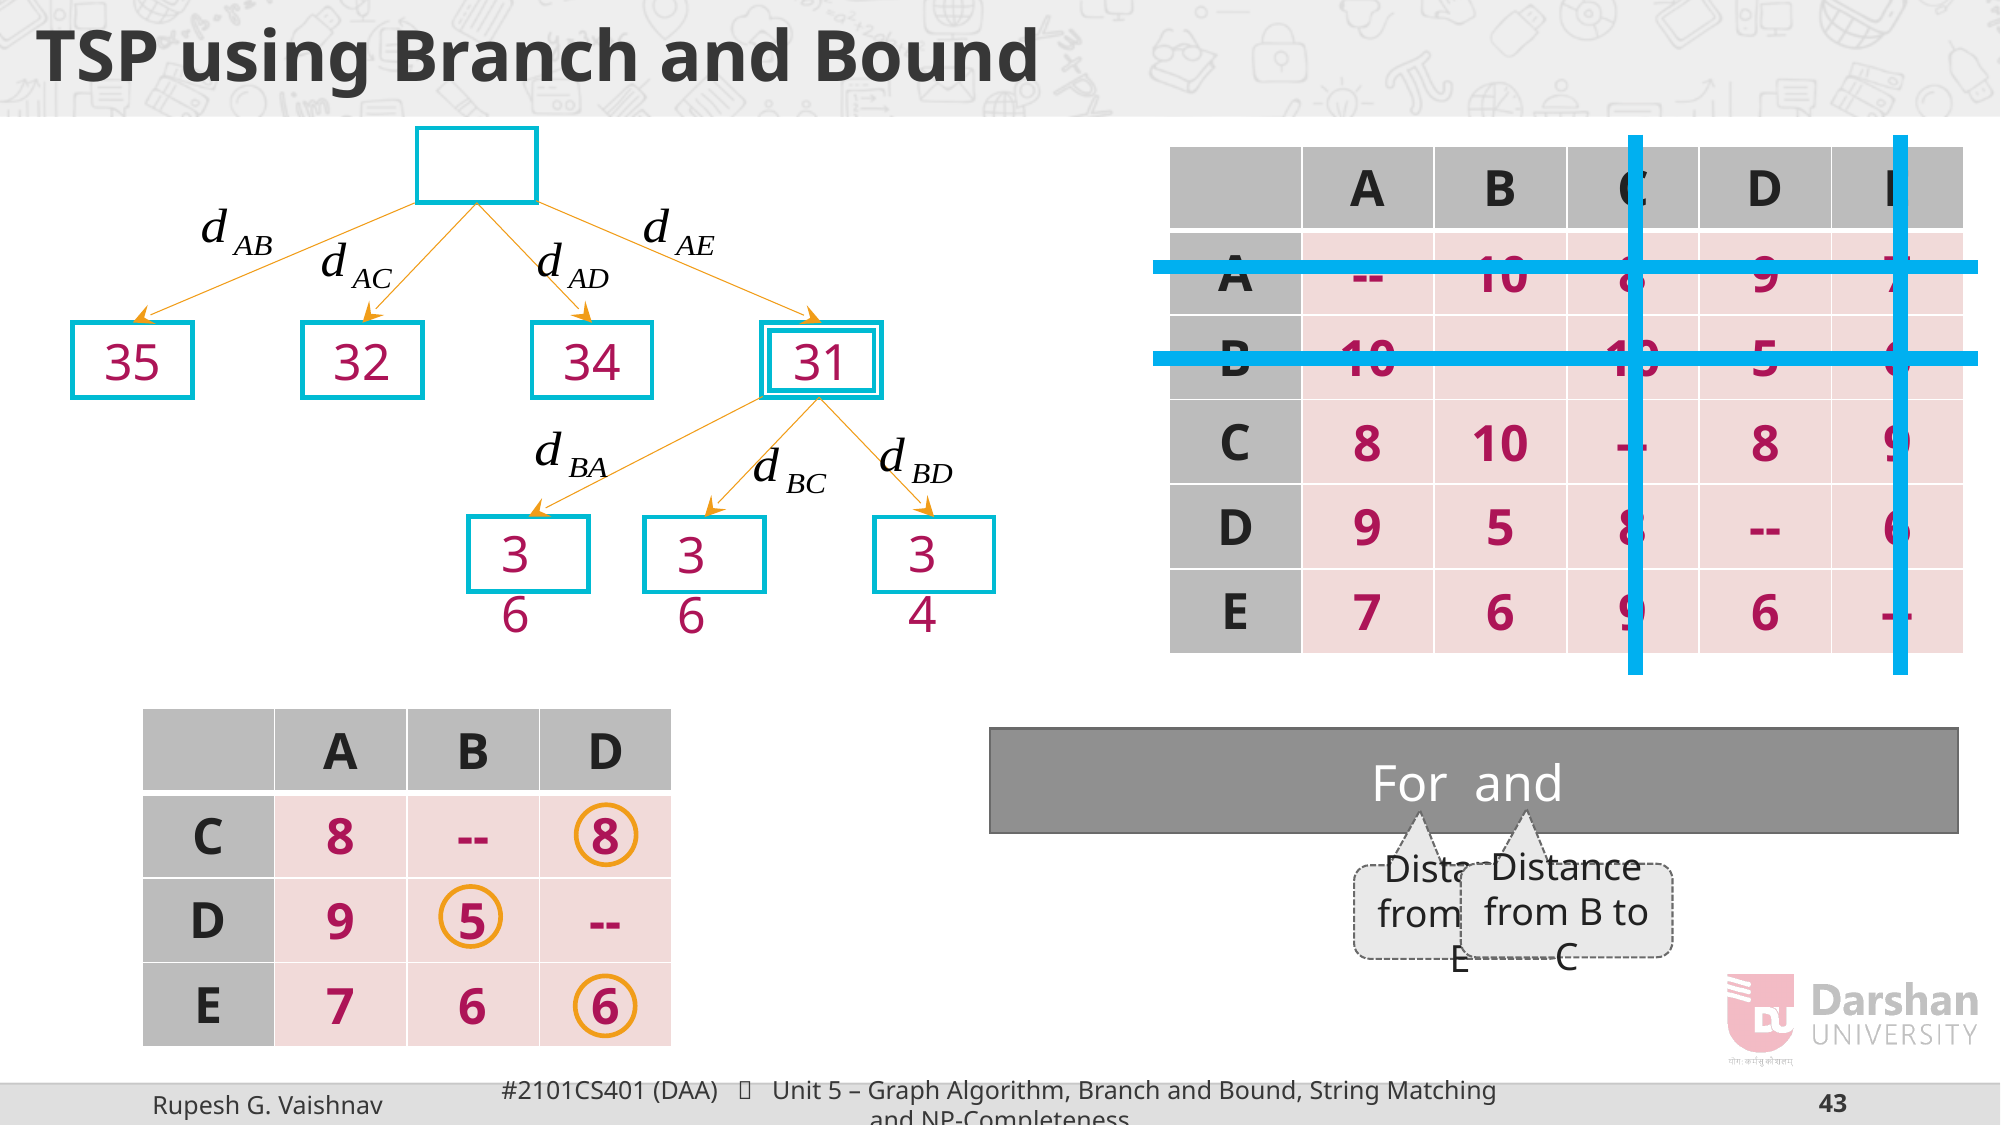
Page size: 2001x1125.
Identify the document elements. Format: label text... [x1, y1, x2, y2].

text_box 35 [72, 321, 194, 398]
text_box 31 [761, 322, 883, 397]
table_cell 8 [1643, 485, 1698, 568]
table_cell -- [1435, 366, 1566, 399]
text_box [643, 517, 663, 593]
table_cell 6 [1832, 485, 1893, 568]
table_cell 9 [1832, 400, 1893, 483]
table_cell 6 [540, 963, 671, 1046]
table_cell 10 [1643, 366, 1698, 399]
table_cell 9 [1303, 485, 1433, 568]
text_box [528, 396, 763, 517]
table_cell 7 [1303, 570, 1433, 653]
table_cell 9 [1908, 400, 1963, 483]
table_cell 10 [1643, 316, 1698, 351]
table_cell 9 [1700, 233, 1831, 260]
table_cell 8 [1568, 233, 1628, 260]
table_cell 8 [1568, 274, 1628, 314]
table_cell -- [408, 796, 539, 877]
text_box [704, 397, 819, 518]
text_box 34 [531, 323, 653, 396]
table_cell 10 [1568, 366, 1628, 399]
table_cell 7 [1908, 274, 1963, 314]
table_header C [1568, 147, 1628, 228]
text_box [768, 329, 875, 391]
table_cell 6 [1908, 485, 1963, 568]
text_box [574, 974, 637, 1037]
table_cell 7 [275, 963, 406, 1046]
table_header D [540, 709, 671, 790]
table_cell 9 [1568, 570, 1628, 653]
table_cell 6 [1700, 570, 1831, 653]
text_box 36 [486, 515, 569, 651]
table_cell 6 [1832, 316, 1893, 351]
text_box [873, 518, 893, 593]
table_header E [1832, 147, 1893, 228]
table_cell A [1170, 274, 1301, 314]
table_cell 5 [408, 879, 539, 962]
table_cell 6 [1435, 570, 1566, 653]
table_cell 10 [1303, 366, 1433, 399]
table_cell 9 [1700, 274, 1831, 314]
table_cell 7 [1832, 233, 1893, 260]
table_cell 8 [1643, 233, 1698, 260]
title TSP using Branch and Bound [0, 0, 2000, 117]
table_cell 5 [1700, 316, 1831, 351]
table_cell B [1170, 366, 1301, 399]
table_cell -- [1435, 316, 1566, 351]
table_header C [1643, 147, 1698, 228]
text_box 34 [893, 514, 975, 650]
text_box Distance from A to E [1353, 810, 1473, 960]
table_cell 8 [1700, 400, 1831, 483]
table_cell 7 [1832, 274, 1893, 314]
table_cell -- [1643, 400, 1698, 483]
table_header A [1303, 147, 1433, 228]
table_cell 10 [1435, 400, 1566, 483]
table_cell B [1170, 316, 1301, 351]
table_cell 9 [275, 879, 406, 962]
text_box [132, 202, 362, 323]
table_cell -- [540, 879, 671, 962]
table_cell 6 [1908, 366, 1963, 399]
text_box [439, 885, 502, 948]
table_cell 10 [1303, 316, 1433, 351]
table_cell E [1170, 570, 1301, 653]
table_header [143, 709, 274, 790]
table_cell -- [1303, 233, 1433, 260]
text_box 36 [663, 517, 745, 651]
text_box [745, 518, 766, 593]
table_cell 8 [540, 796, 671, 877]
table_cell 8 [1568, 485, 1628, 568]
table_cell 10 [1435, 233, 1566, 260]
text_box [575, 803, 638, 866]
table_cell 5 [1435, 485, 1566, 568]
table_cell -- [1832, 570, 1893, 653]
table_cell 10 [1568, 316, 1628, 351]
table_cell D [1170, 485, 1301, 568]
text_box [476, 202, 535, 323]
table_cell 6 [1908, 316, 1963, 351]
table_header E [1908, 147, 1963, 228]
table_cell 10 [1435, 274, 1566, 314]
table_cell 8 [1643, 274, 1698, 314]
text_box [416, 127, 538, 202]
table_header [1170, 147, 1301, 228]
text_box [467, 516, 486, 593]
text_box [569, 517, 589, 593]
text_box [362, 202, 476, 323]
table_cell 5 [1700, 366, 1831, 399]
table_cell E [143, 963, 274, 1046]
table_header D [1700, 147, 1831, 228]
table_cell 8 [1303, 400, 1433, 483]
table_cell -- [1568, 400, 1628, 483]
table_header B [408, 709, 539, 790]
table_cell C [1170, 400, 1301, 483]
table_header A [275, 709, 406, 790]
table_cell -- [1700, 485, 1831, 568]
table_header B [1435, 147, 1566, 228]
table_cell 6 [408, 963, 539, 1046]
table_cell 9 [1643, 570, 1698, 653]
table_cell D [143, 879, 274, 962]
text_box [975, 516, 995, 593]
table_cell 7 [1908, 233, 1963, 260]
table_cell C [143, 796, 274, 877]
table_cell -- [1908, 570, 1963, 653]
text_box Distance from B to C [1459, 808, 1674, 959]
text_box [819, 397, 935, 518]
table_cell 6 [1832, 366, 1893, 399]
table_cell -- [1303, 274, 1433, 314]
text_box 32 [301, 323, 423, 399]
table_cell A [1170, 233, 1301, 260]
text_box [1724, 972, 1981, 1068]
table_cell 8 [275, 796, 406, 877]
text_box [535, 200, 822, 323]
